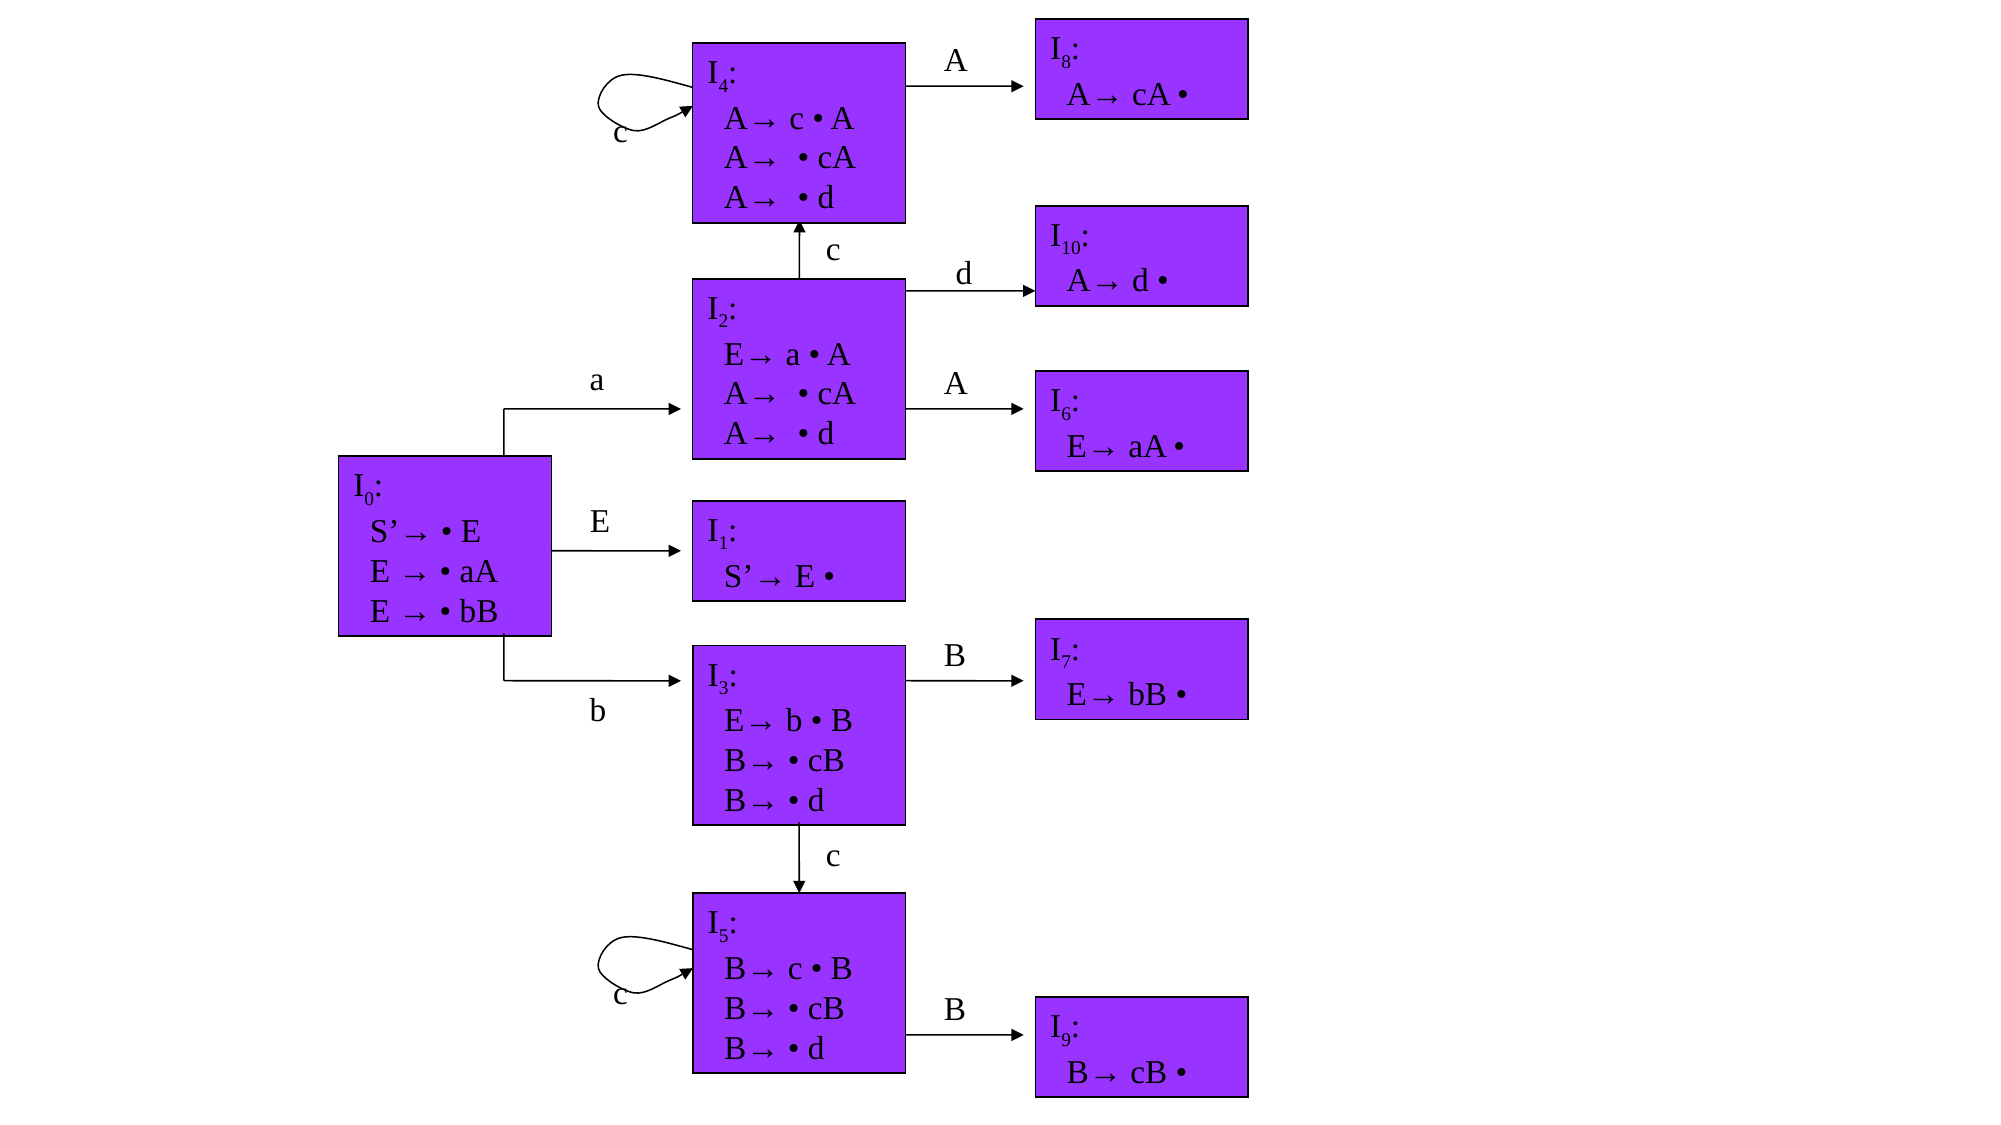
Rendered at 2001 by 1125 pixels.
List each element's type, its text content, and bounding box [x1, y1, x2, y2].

text_box c [811, 826, 859, 881]
text_box I6: E→ aA • [1035, 371, 1249, 472]
text_box I8: A→ cA • [1035, 19, 1249, 120]
text_box d [940, 243, 989, 299]
text_box c [811, 223, 859, 275]
text_box [989, 284, 1036, 298]
text_box B [929, 979, 989, 1035]
text_box I2: E→ a • A A→ • cA A→ • d [692, 278, 906, 459]
text_box I0: S’→ • E E → • aA E → • bB [338, 456, 552, 637]
text_box I4: A→ c • A A→ • cA A→ • d [692, 42, 906, 223]
text_box [793, 822, 806, 893]
text_box A [929, 30, 989, 86]
text_box I5: B→ c • B B→ • cB B→ • d [692, 893, 906, 1074]
text_box c [598, 101, 634, 157]
text_box [989, 402, 1024, 416]
text_box b [574, 680, 623, 736]
text_box I9: B→ cB • [1035, 997, 1249, 1098]
text_box a [574, 349, 623, 405]
text_box [931, 1028, 1024, 1042]
text_box [793, 223, 806, 279]
text_box [503, 402, 681, 416]
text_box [550, 491, 681, 551]
text_box [905, 80, 1024, 93]
text_box I3: E→ b • B B→ • cB B→ • d [692, 645, 906, 826]
text_box I7: E→ bB • [1035, 619, 1249, 720]
text_box I10: A→ d • [1035, 205, 1249, 306]
text_box I1: S’→ E • [692, 501, 906, 602]
text_box [989, 674, 1024, 687]
text_box [598, 936, 693, 994]
text_box A [929, 353, 989, 409]
text_box B [929, 625, 989, 681]
text_box c [598, 964, 634, 1019]
text_box [598, 74, 693, 131]
text_box [623, 674, 681, 687]
